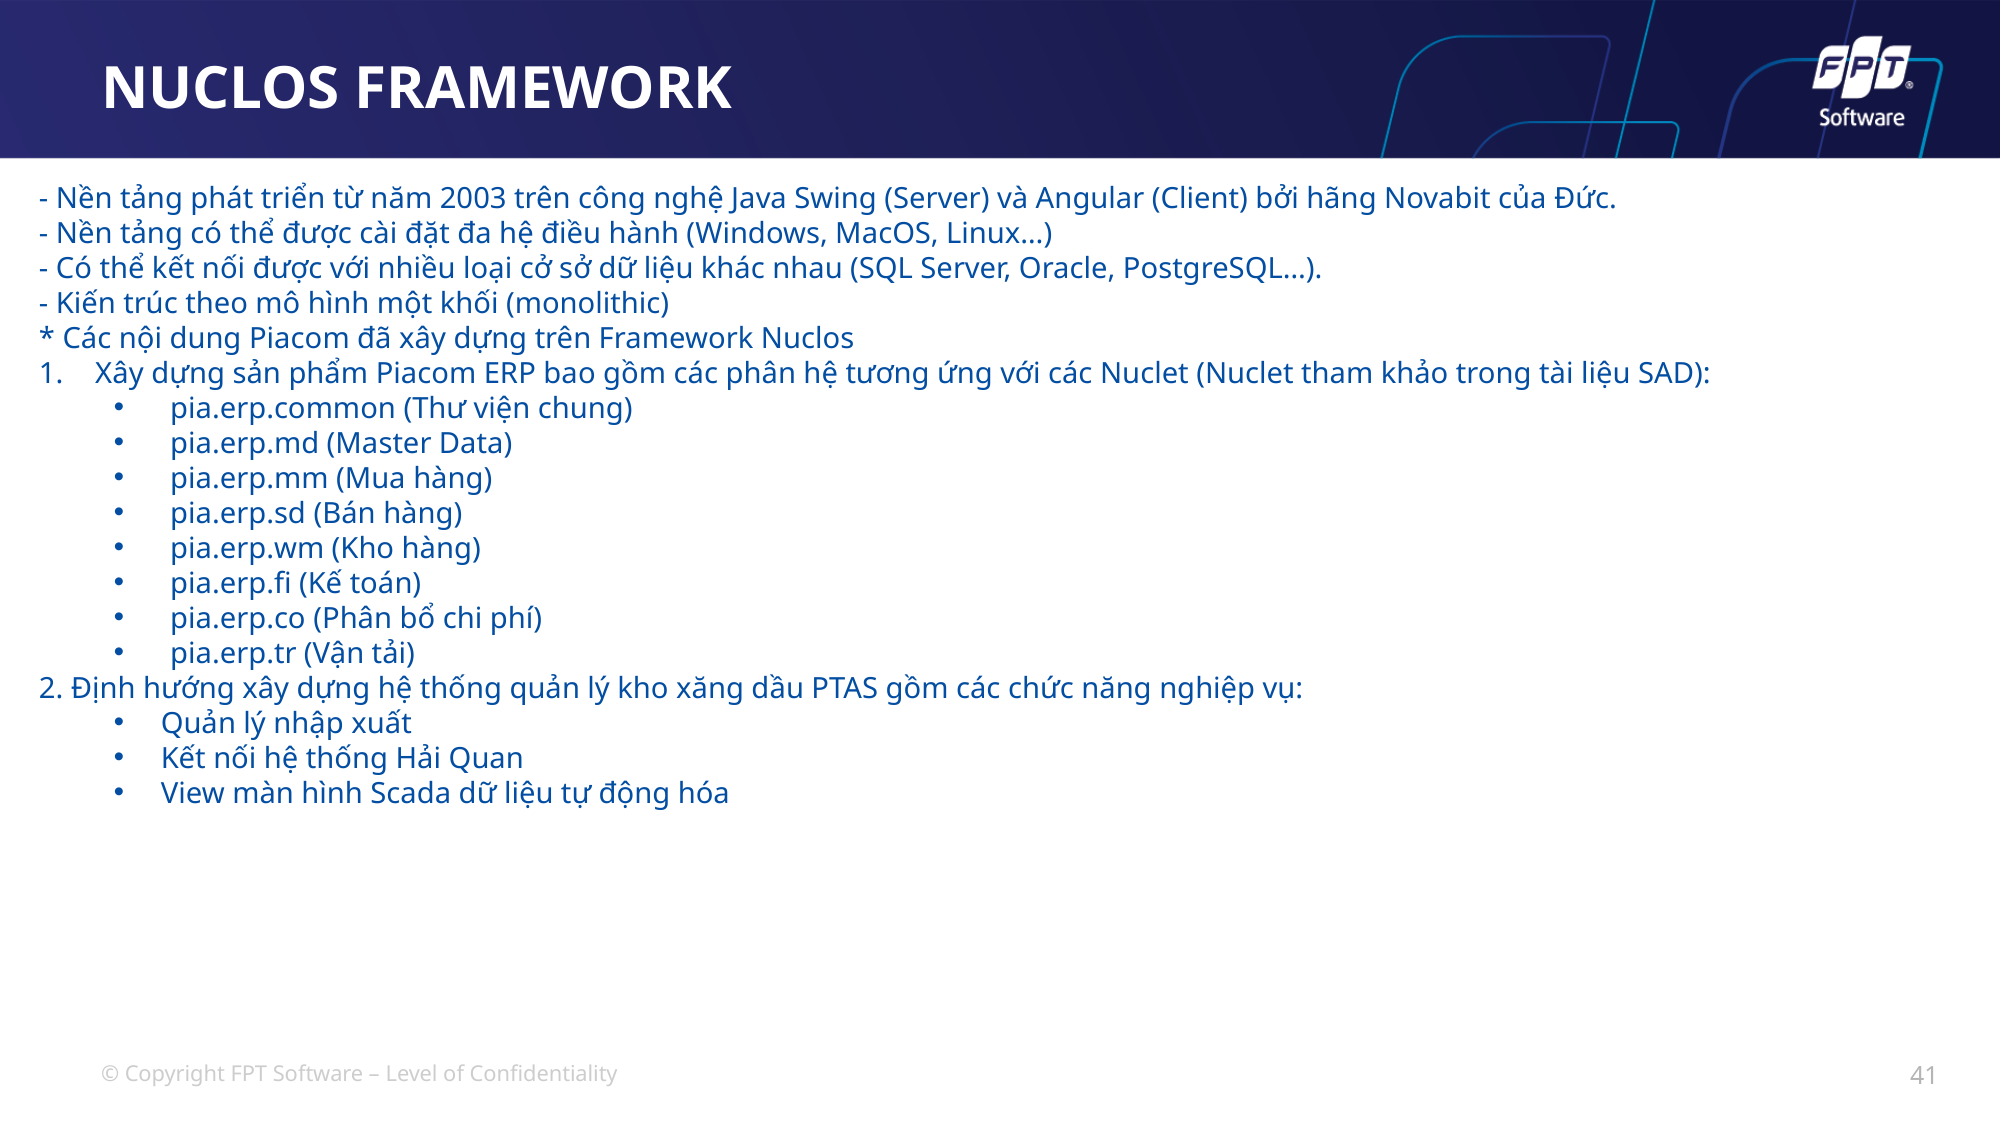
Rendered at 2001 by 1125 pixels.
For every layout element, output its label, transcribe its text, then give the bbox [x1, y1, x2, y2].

text_box - Nền tảng phát triển từ năm 2003 trên công nghệ Java Swing (Server) và Angular (Client) bởi hãng Novabit của Đức. - Nền tảng có thể được cài đặt đa hệ điều hành (Windows, MacOS, Linux…) - Có thể kết nối được với nhiều loại cở sở dữ liệu khác nhau (SQL Server, Oracle, PostgreSQL…). - Kiến trúc theo mô hình một khối (monolithic) * Các nội dung Piacom đã xây dựng trên Framework Nuclos Xây dựng sản phẩm Piacom ERP bao gồm các phân hệ tương ứng với các Nuclet (Nuclet tham khảo trong tài liệu SAD): pia.erp.common (Thư viện chung) pia.erp.md (Master Data) pia.erp.mm (Mua hàng) pia.erp.sd (Bán hàng) pia.erp.wm (Kho hàng) pia.erp.fi (Kế toán) pia.erp.co (Phân bổ chi phí) pia.erp.tr (Vận tải) 2. Định hướng xây dựng hệ thống quản lý kho xăng dầu PTAS gồm các chức năng nghiệp vụ: Quản lý nhập xuất Kết nối hệ thống Hải Quan View màn hình Scada dữ liệu tự động hóa [24, 172, 1977, 817]
slide_number 41 [1855, 1052, 1954, 1094]
picture [0, 0, 1672, 159]
picture [1649, 0, 2000, 159]
title NUCLOS FRAMEWORK [86, 31, 1812, 148]
